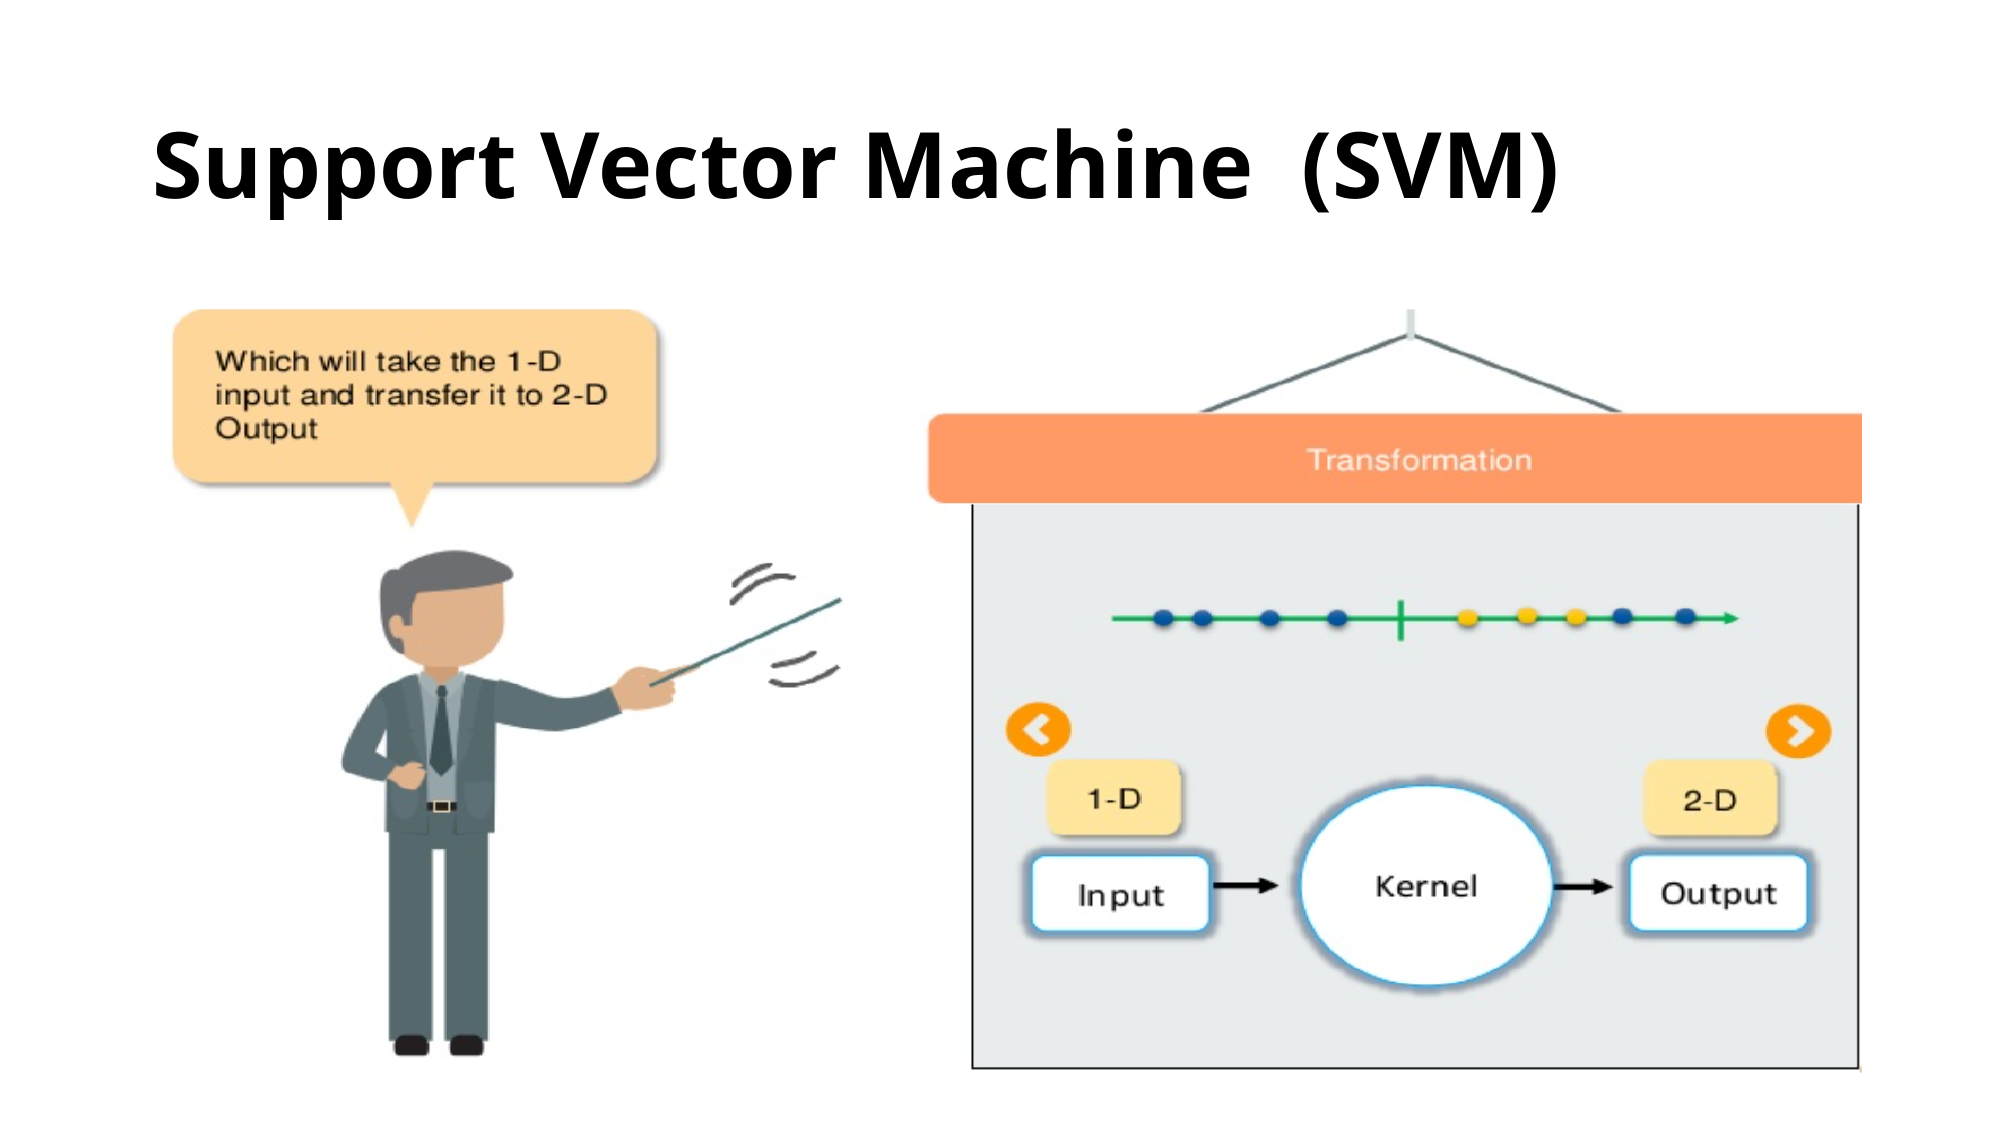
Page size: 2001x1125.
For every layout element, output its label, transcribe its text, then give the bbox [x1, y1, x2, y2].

title Support Vector Machine (SVM) [137, 59, 1863, 278]
picture [151, 309, 1862, 1073]
